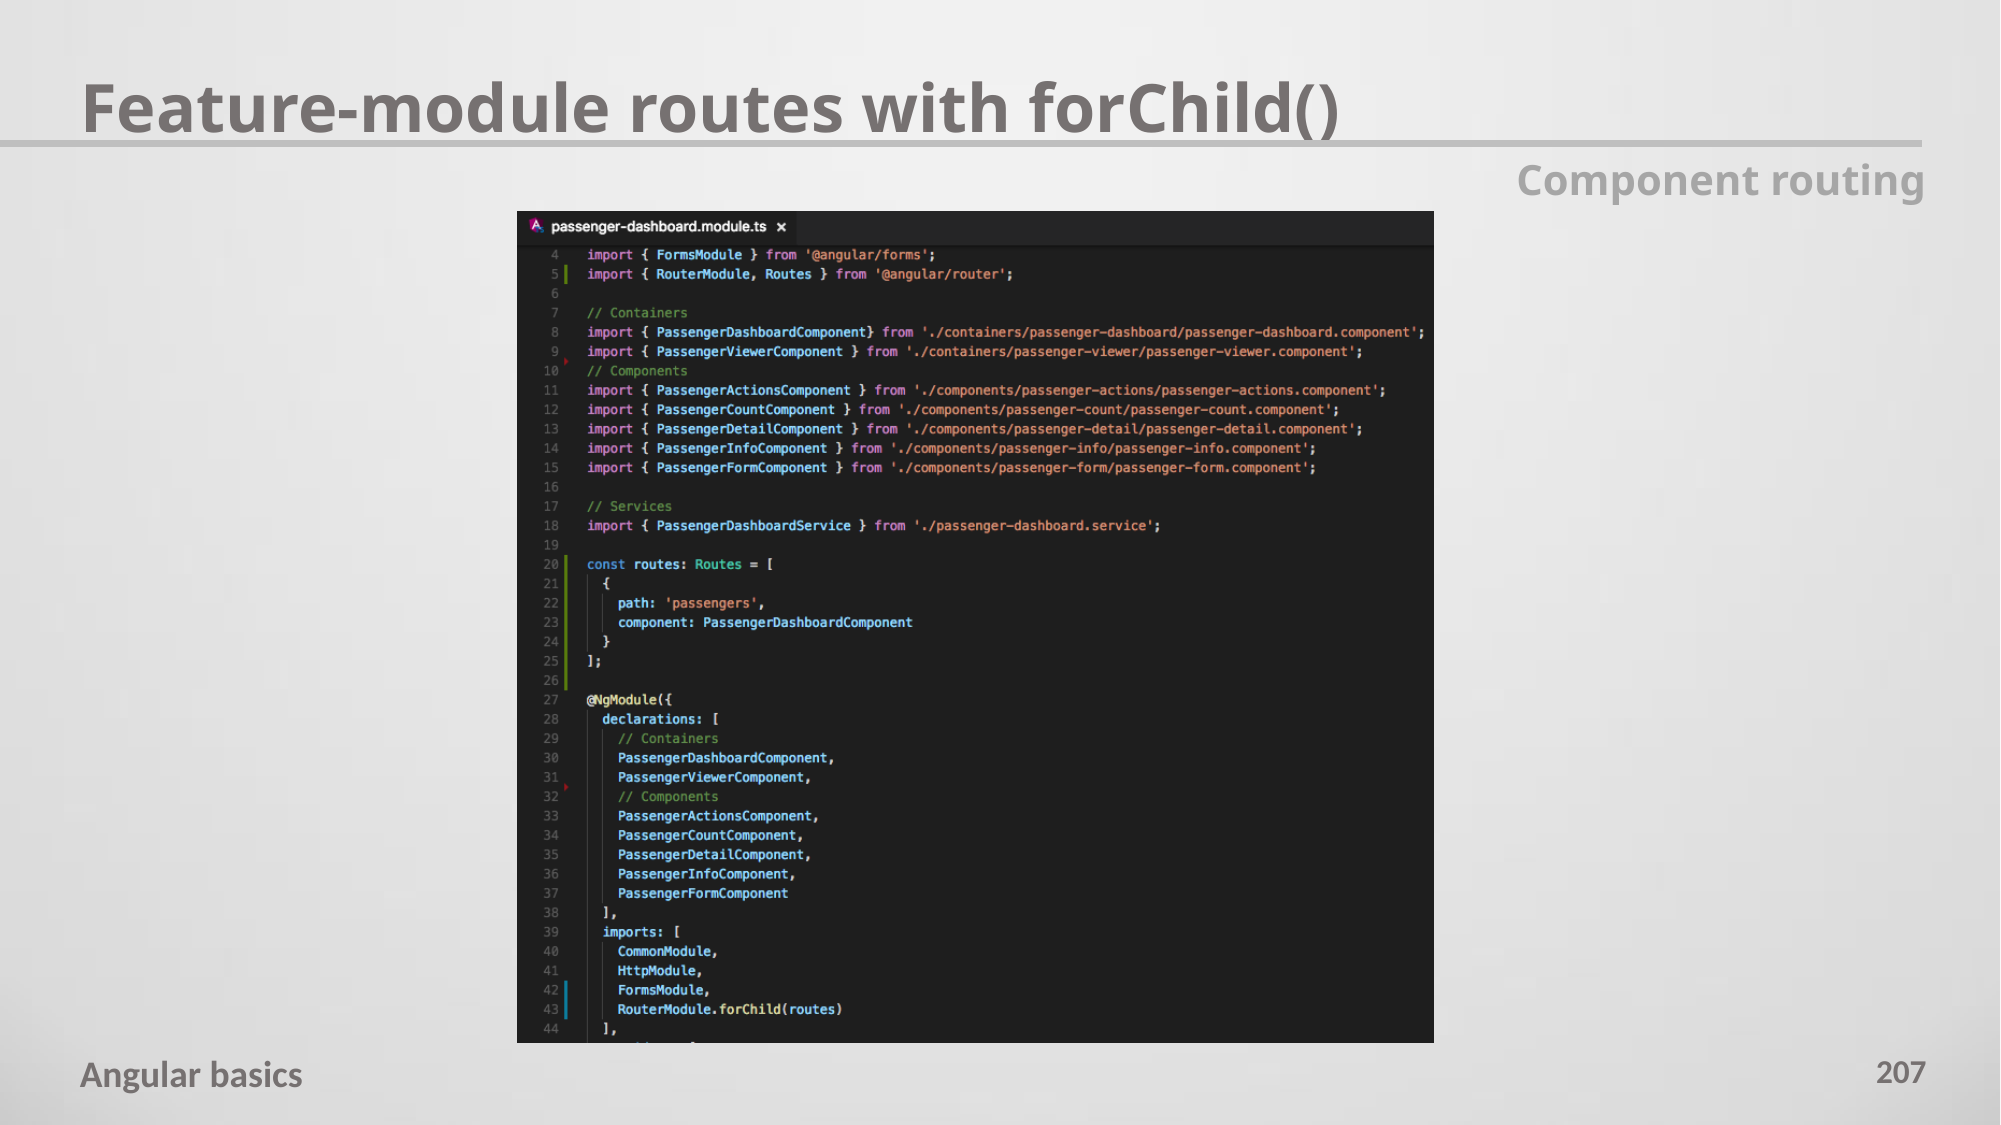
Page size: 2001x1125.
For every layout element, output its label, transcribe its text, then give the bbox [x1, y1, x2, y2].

text_box Feature-module routes with forChild() [65, 48, 1942, 146]
text_box Feature-module routes with forChild() [65, 147, 1176, 155]
slide_number 207 [1412, 1038, 1942, 1103]
text_box Component routing [1176, 146, 1942, 212]
picture [0, 0, 2001, 1125]
footer Angular basics [65, 1042, 1338, 1103]
